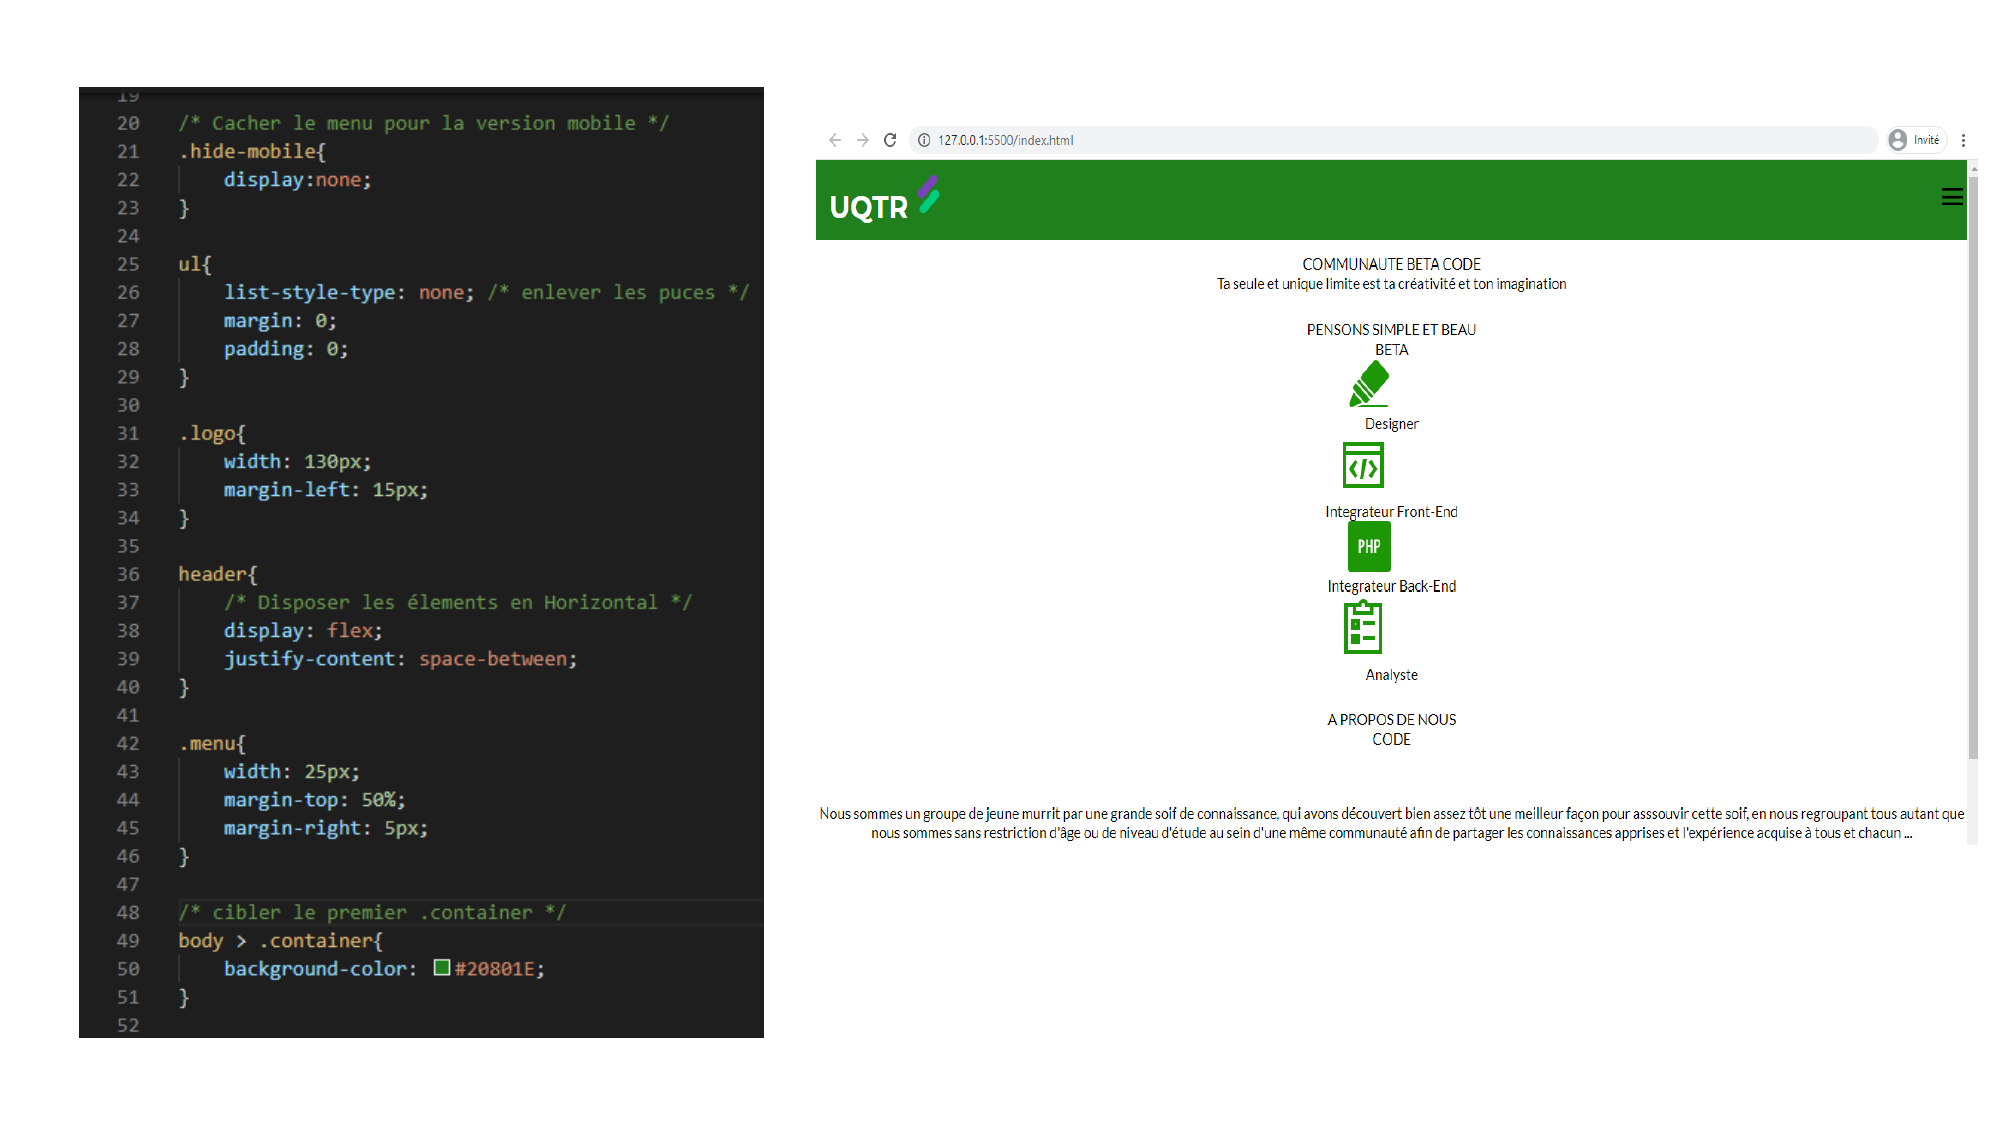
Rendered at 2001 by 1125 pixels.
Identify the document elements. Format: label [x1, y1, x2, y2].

picture [79, 87, 764, 1038]
picture [816, 122, 1978, 845]
